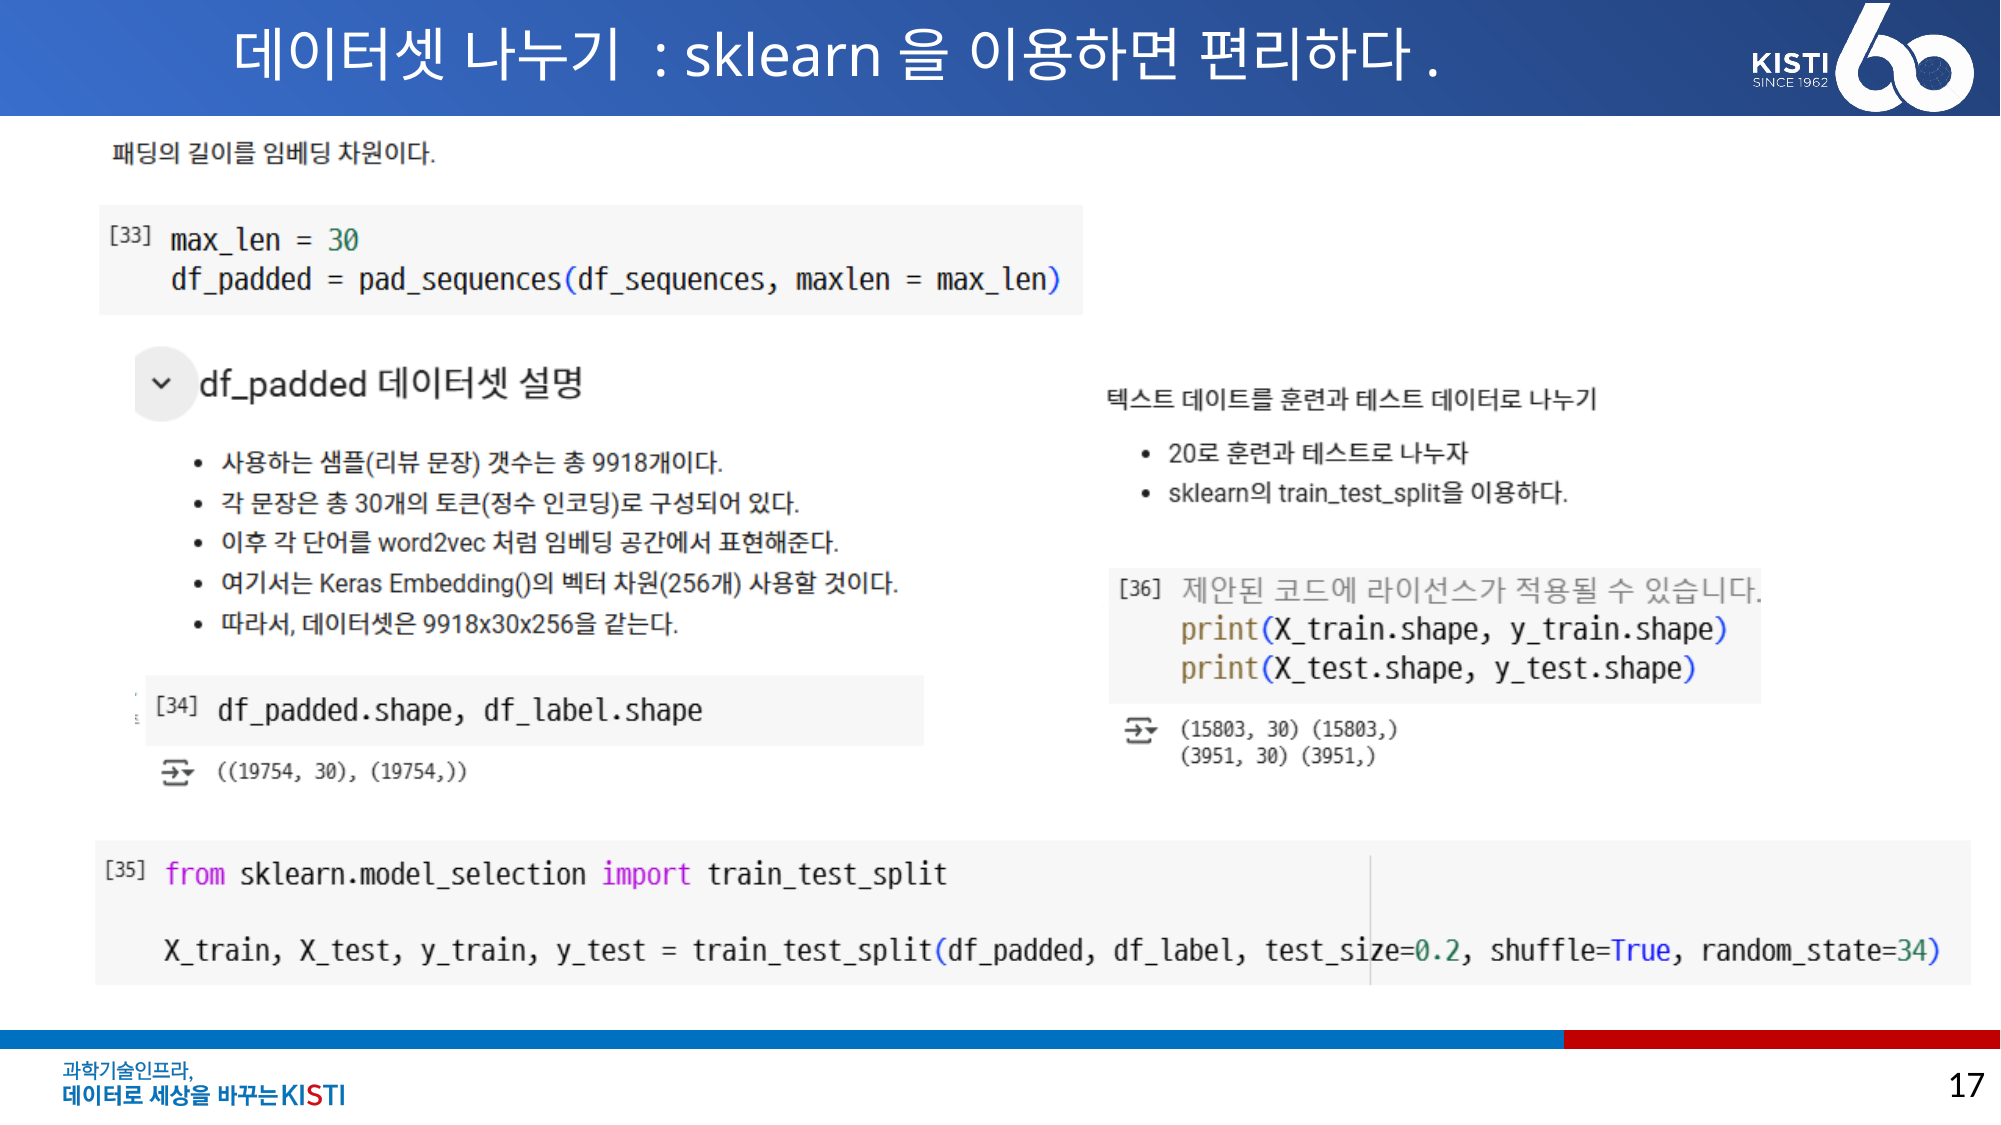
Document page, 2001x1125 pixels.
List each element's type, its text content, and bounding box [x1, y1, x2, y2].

picture [1103, 568, 1761, 777]
picture [63, 1061, 344, 1106]
slide_number 17 [1623, 1053, 2000, 1113]
picture [98, 136, 1083, 320]
picture [94, 836, 1971, 993]
picture [1103, 373, 1618, 518]
title 데이터셋 나누기 : sklearn을 이용하면 편리하다. [0, 1, 1674, 114]
picture [135, 342, 924, 801]
picture [1753, 3, 1974, 112]
